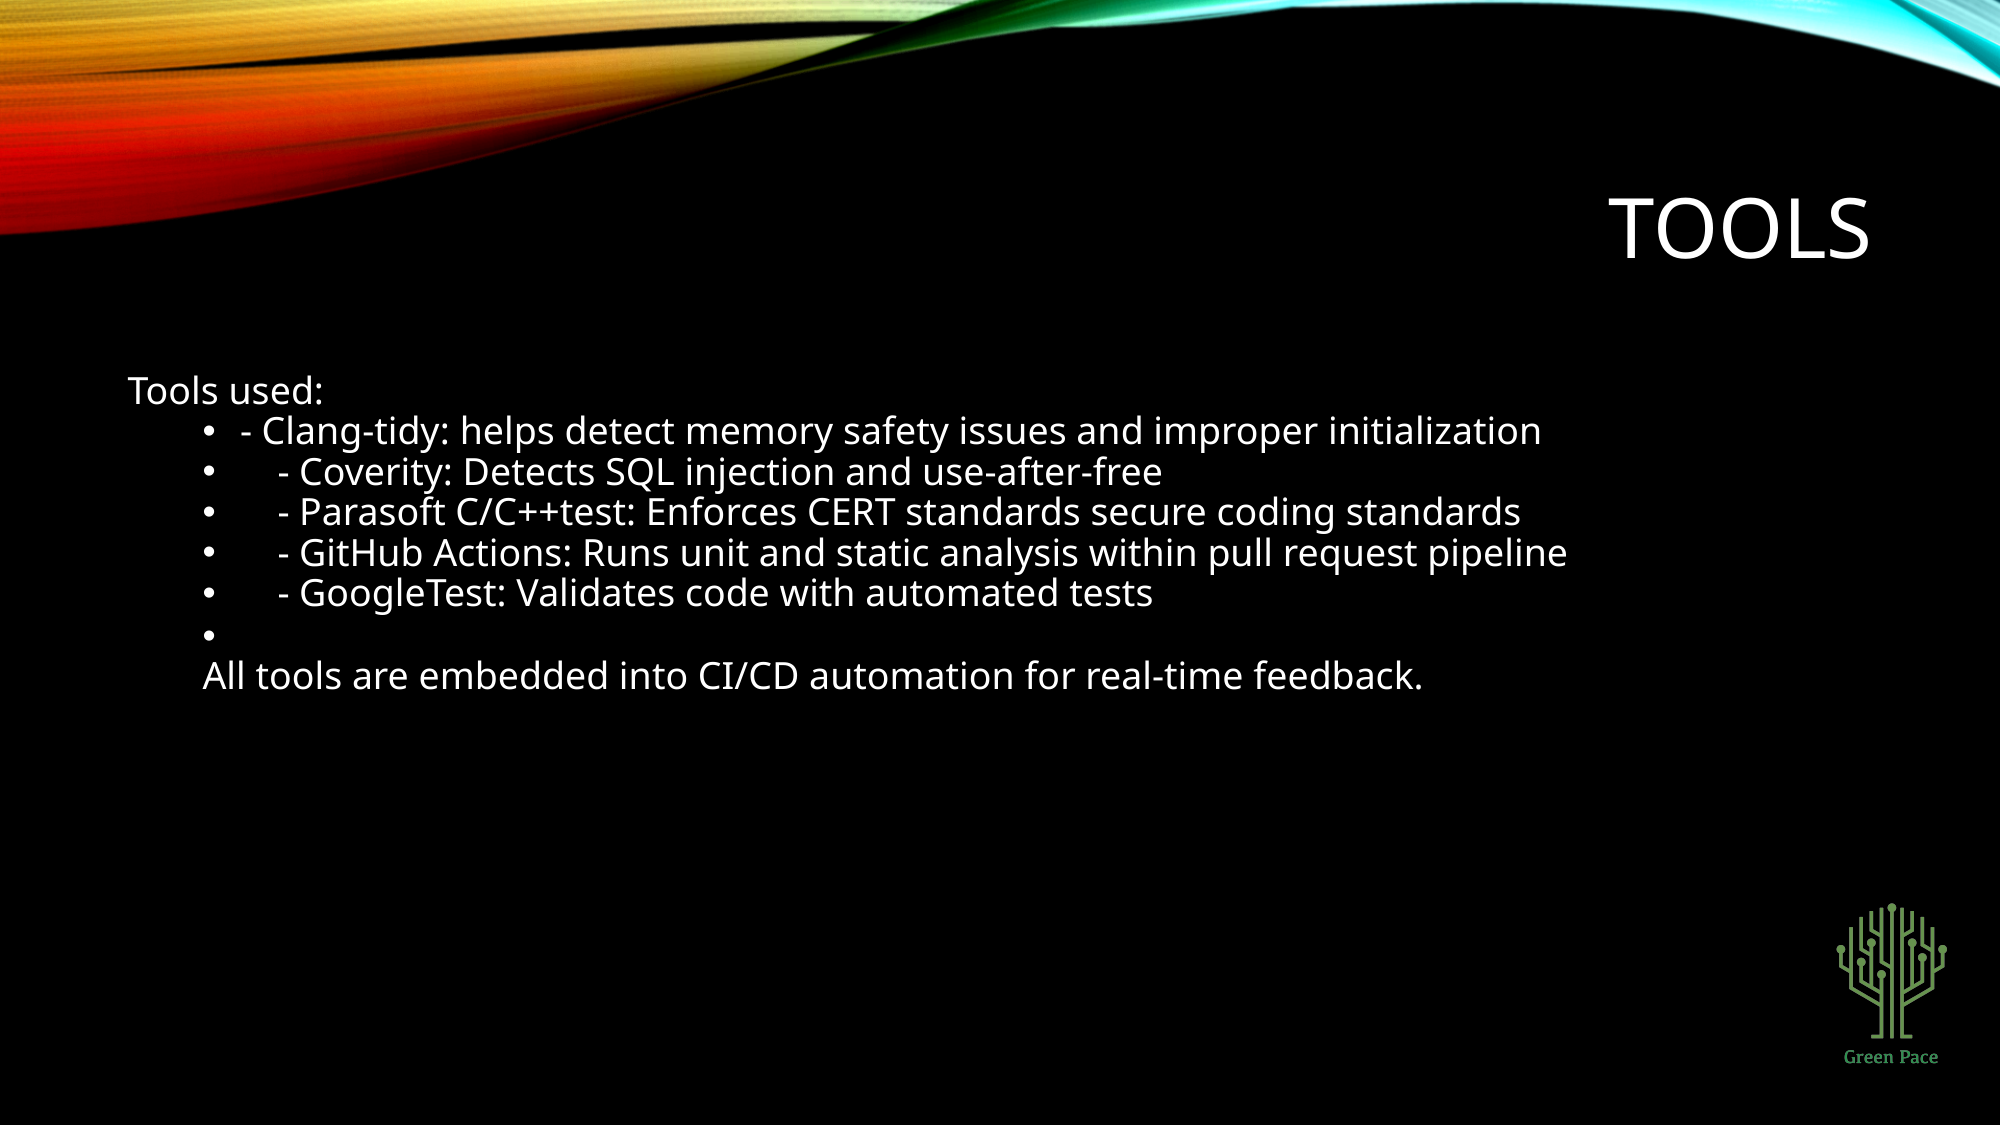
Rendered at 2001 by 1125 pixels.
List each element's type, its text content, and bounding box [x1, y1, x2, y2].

title TOOLS [474, 125, 1888, 338]
list Tools used: - Clang-tidy: helps detect memory safety issues and improper initialization - Coverity: Detects SQL injection and use-after-free - Parasoft C/C++test: Enforces CERT standards secure coding standards - GitHub Actions: Runs unit and static analysis within pull request pipeline - GoogleTest: Validates code with automated tests All tools are embedded into CI/CD automation for real-time feedback. [112, 360, 1888, 1021]
picture [1817, 892, 1964, 1082]
picture [0, 0, 2000, 237]
